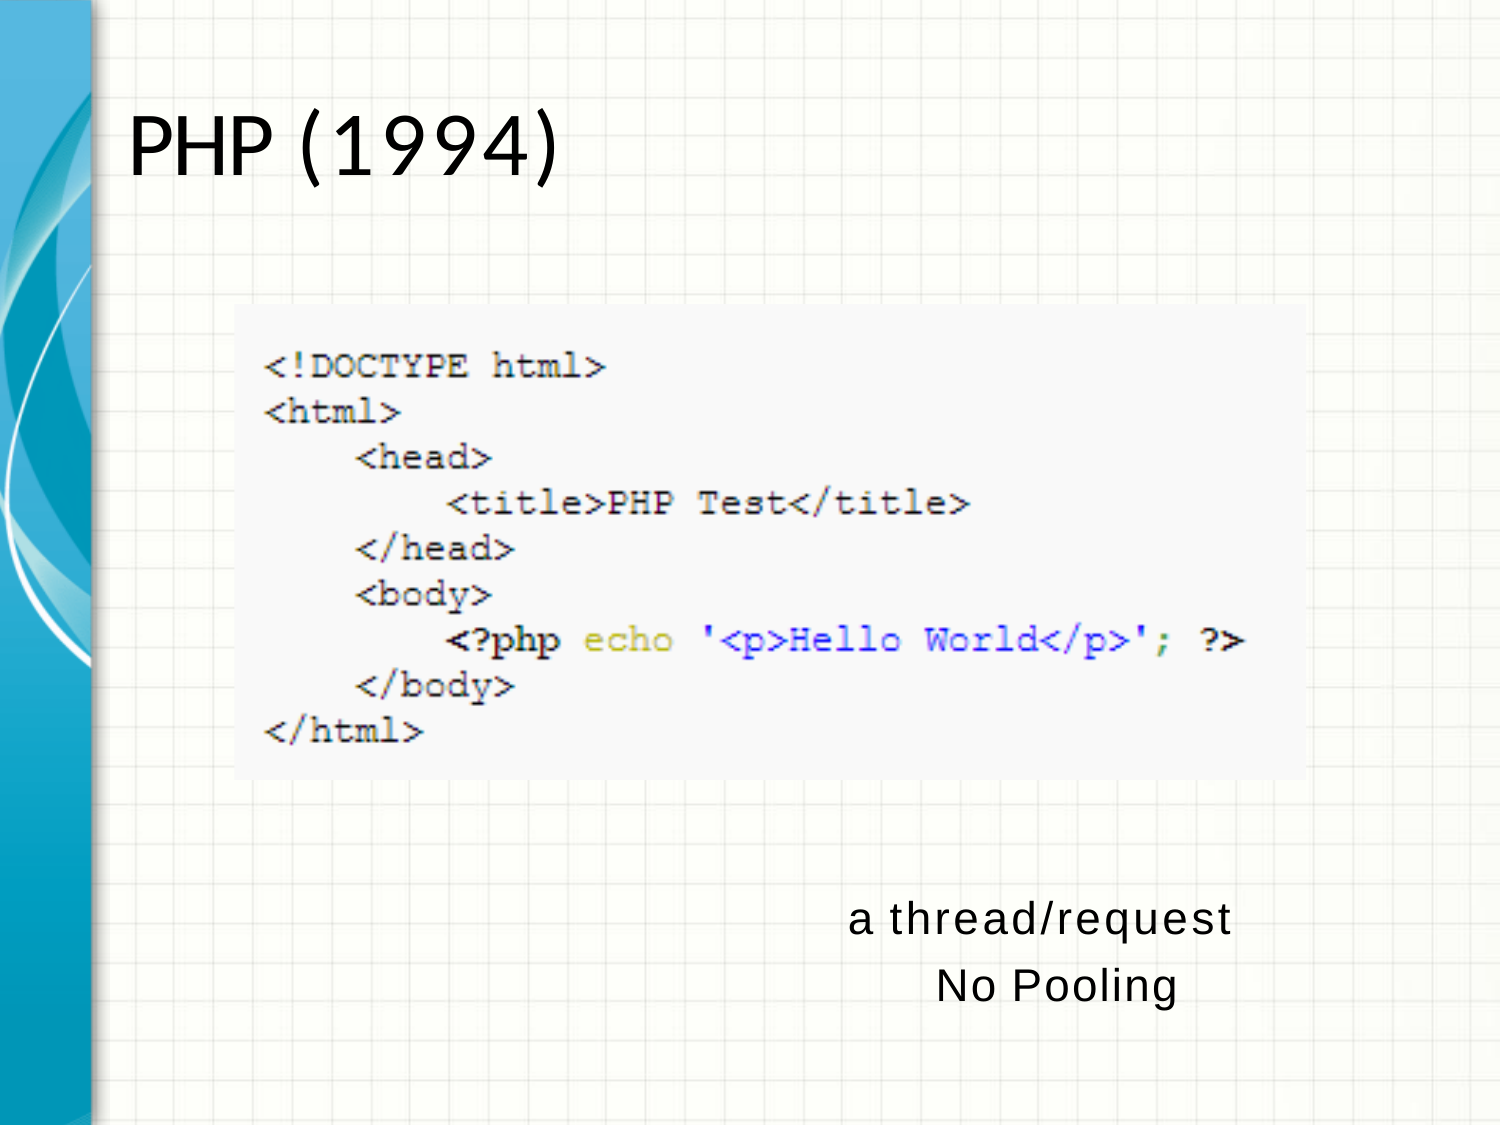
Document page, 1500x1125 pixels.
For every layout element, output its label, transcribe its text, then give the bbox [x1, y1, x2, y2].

picture [0, 0, 1500, 1125]
title PHP (1994) [125, 44, 1450, 233]
text_box [234, 304, 1307, 780]
text_box a thread/request No Pooling [845, 876, 1240, 1011]
